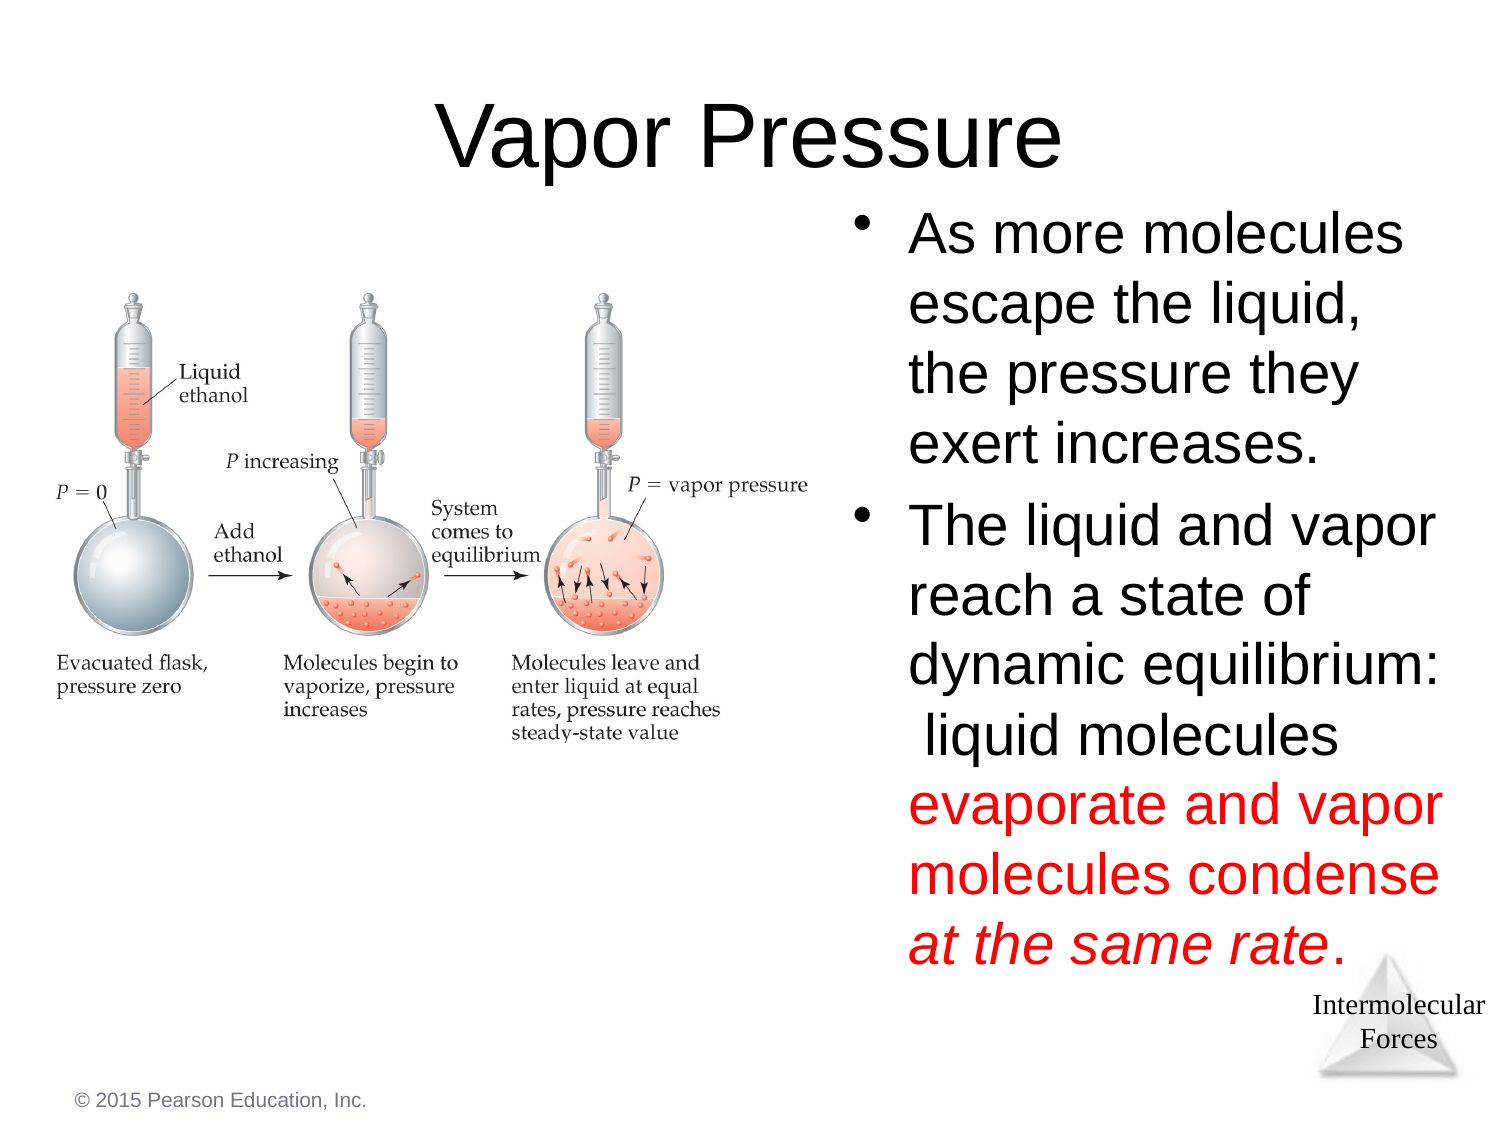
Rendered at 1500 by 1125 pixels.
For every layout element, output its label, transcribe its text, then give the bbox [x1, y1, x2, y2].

title Vapor Pressure [112, 37, 1388, 225]
picture [49, 287, 813, 743]
picture [1394, 1001, 1401, 1013]
picture [1275, 900, 1500, 1125]
list As more molecules escape the liquid, the pressure they exert increases. The liquid and vapor reach a state of dynamic equilibrium: liquid molecules evaporate and vapor molecules condense at the same rate. [837, 187, 1463, 1000]
